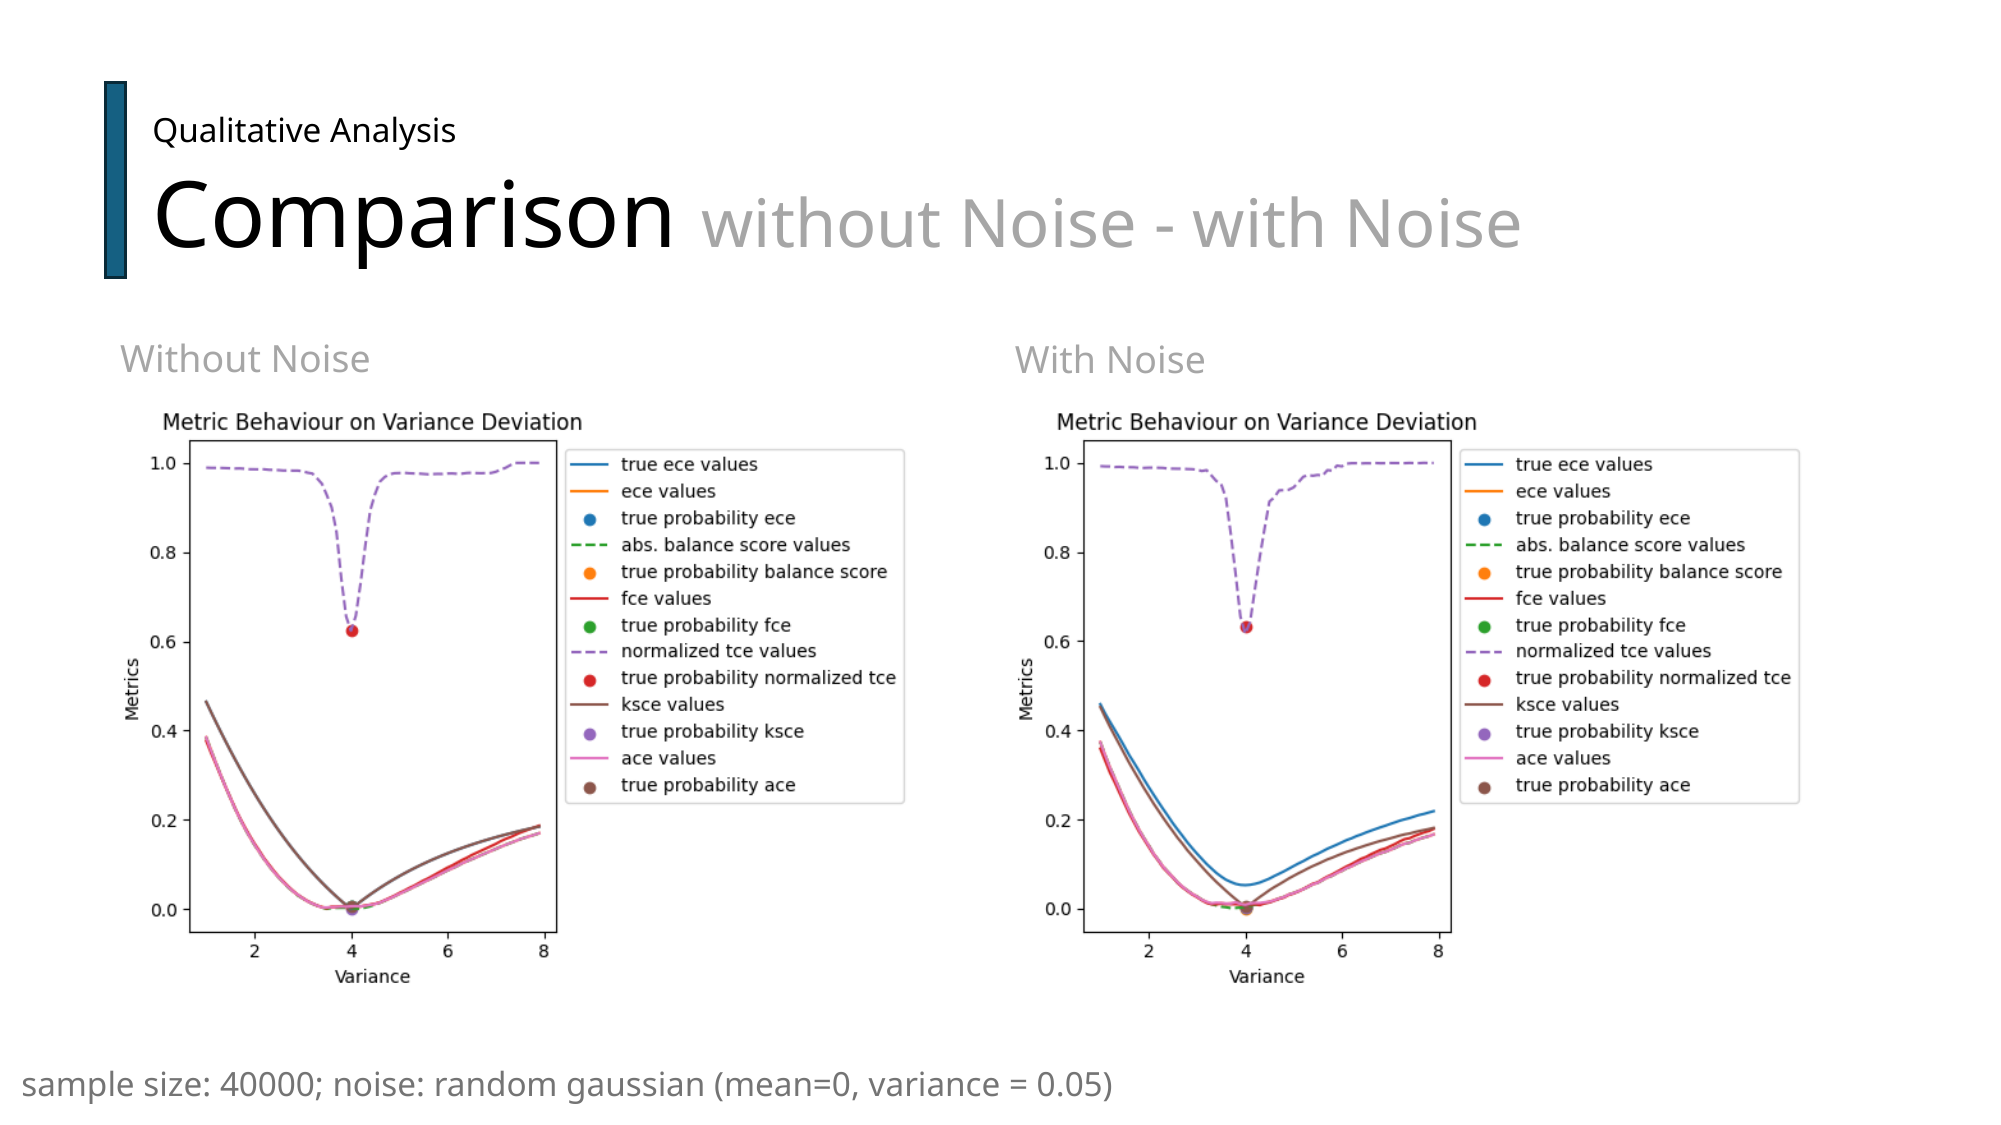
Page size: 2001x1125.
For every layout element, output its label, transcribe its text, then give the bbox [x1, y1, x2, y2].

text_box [104, 82, 1863, 278]
picture [999, 410, 1818, 990]
text_box With Noise [999, 328, 1380, 388]
text_box sample size: 40000; noise: random gaussian (mean=0, variance = 0.05) [6, 1056, 1314, 1125]
picture [104, 410, 923, 990]
text_box Without Noise [105, 327, 486, 388]
